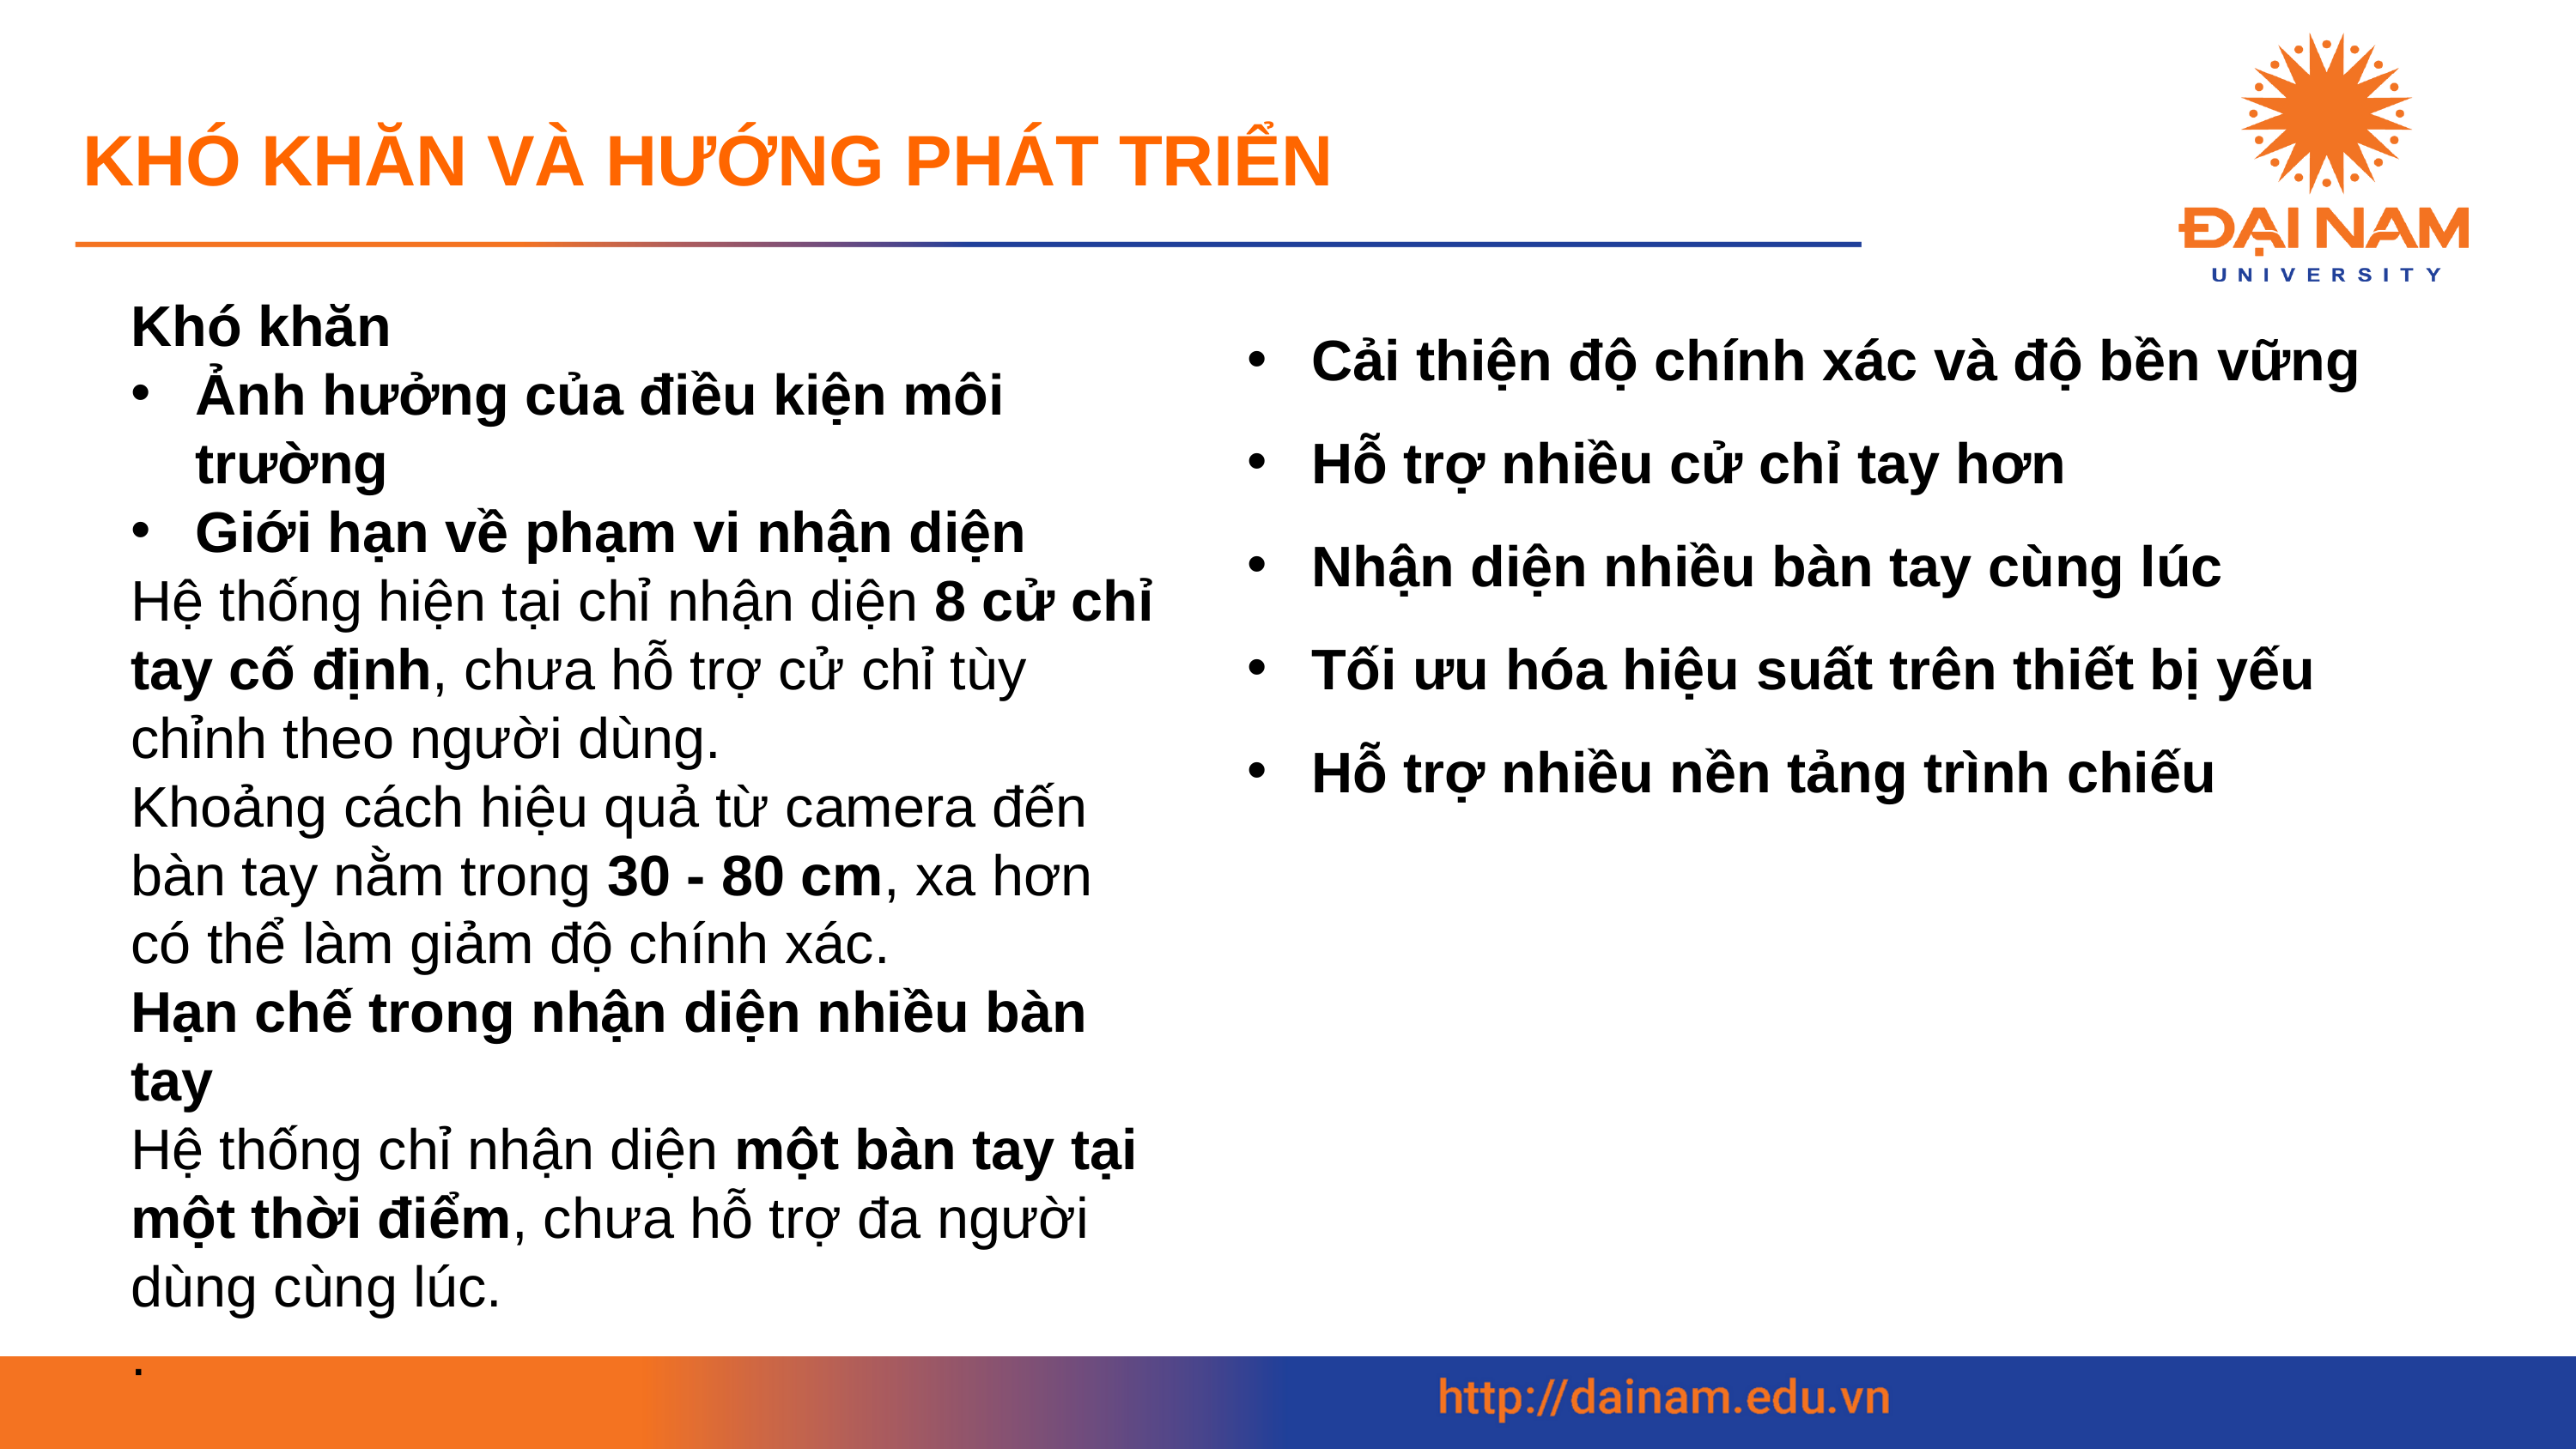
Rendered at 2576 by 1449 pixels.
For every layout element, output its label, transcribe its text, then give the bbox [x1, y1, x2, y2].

text_box [2178, 33, 2469, 282]
text_box Khó khăn Ảnh hưởng của điều kiện môi trường Giới hạn về phạm vi nhận diện Hệ thống hiện tại chỉ nhận diện 8 cử chỉ tay cố định, chưa hỗ trợ cử chỉ tùy chỉnh theo người dùng. Khoảng cách hiệu quả từ camera đến bàn tay nằm trong 30 - 80 cm, xa hơn có thể làm giảm độ chính xác. Hạn chế trong nhận diện nhiều bàn tay Hệ thống chỉ nhận diện một bàn tay tại một thời điểm, chưa hỗ trợ đa người dùng cùng lúc. . [118, 282, 1170, 1394]
picture [75, 241, 1862, 247]
text_box Cải thiện độ chính xác và độ bền vững Hỗ trợ nhiều cử chỉ tay hơn Nhận diện nhiều bàn tay cùng lúc Tối ưu hóa hiệu suất trên thiết bị yếu Hỗ trợ nhiều nền tảng trình chiếu [1234, 282, 2415, 810]
text_box [0, 1356, 2576, 1449]
text_box KHÓ KHĂN VÀ HƯỚNG PHÁT TRIỂN [70, 107, 1941, 207]
